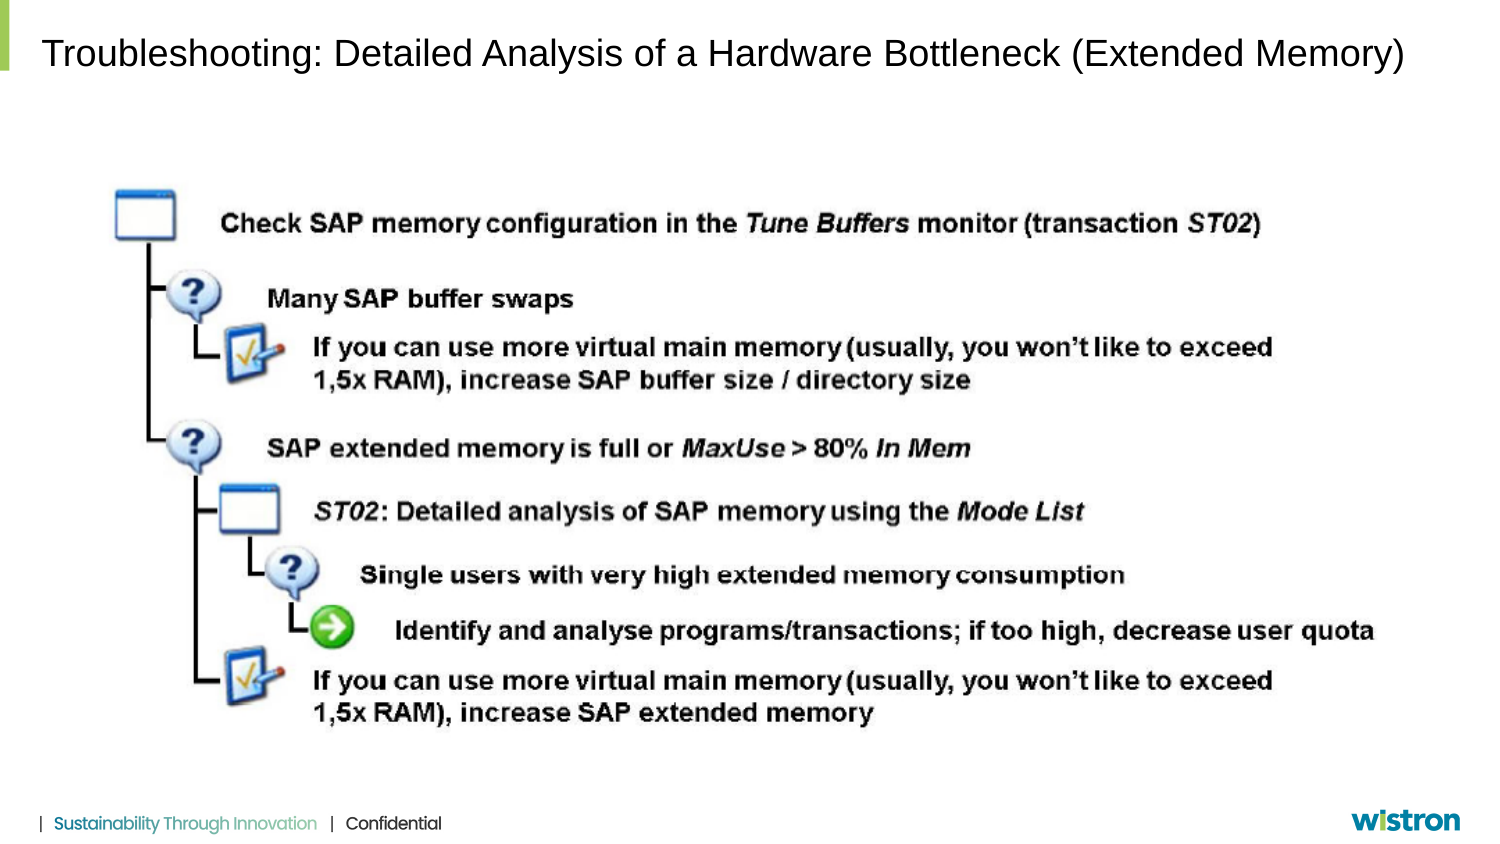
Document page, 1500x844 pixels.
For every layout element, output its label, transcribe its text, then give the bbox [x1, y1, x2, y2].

picture [87, 173, 1413, 741]
title Troubleshooting: Detailed Analysis of a Hardware Bottleneck (Extended Memory) [41, 14, 1459, 94]
picture [0, 804, 1500, 844]
